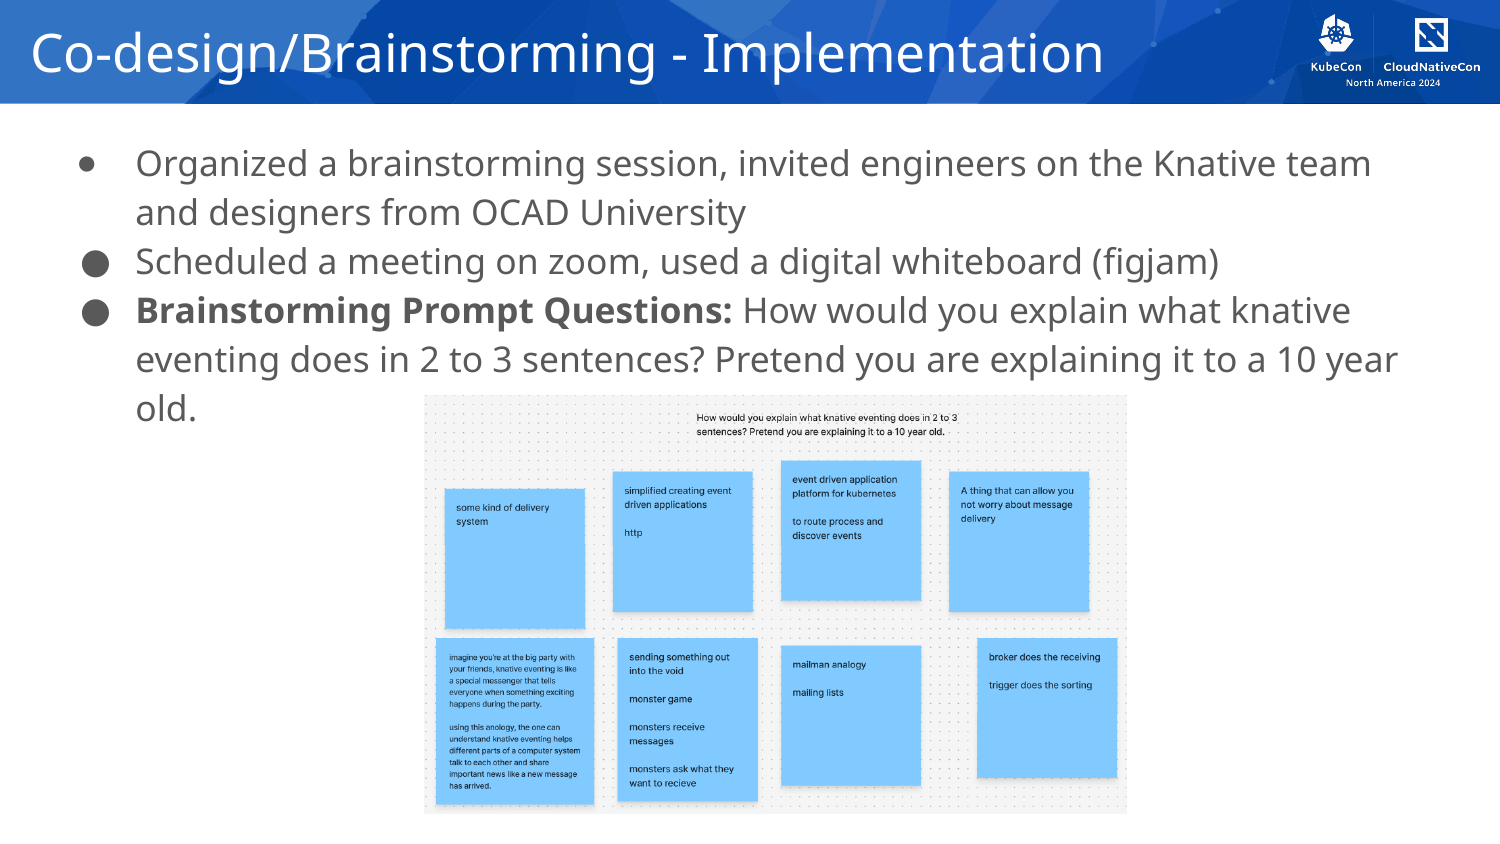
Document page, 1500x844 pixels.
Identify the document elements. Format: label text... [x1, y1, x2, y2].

list Organized a brainstorming session, invited engineers on the Knative team and designers from OCAD University Scheduled a meeting on zoom, used a digital whiteboard (figjam) Brainstorming Prompt Questions: How would you explain what knative eventing does in 2 to 3 sentences? Pretend you are explaining it to a 10 year old. [45, 119, 1455, 771]
picture [424, 395, 1127, 815]
picture [1320, 14, 1480, 89]
title Co-design/Brainstorming - Implementation [14, 4, 1320, 99]
